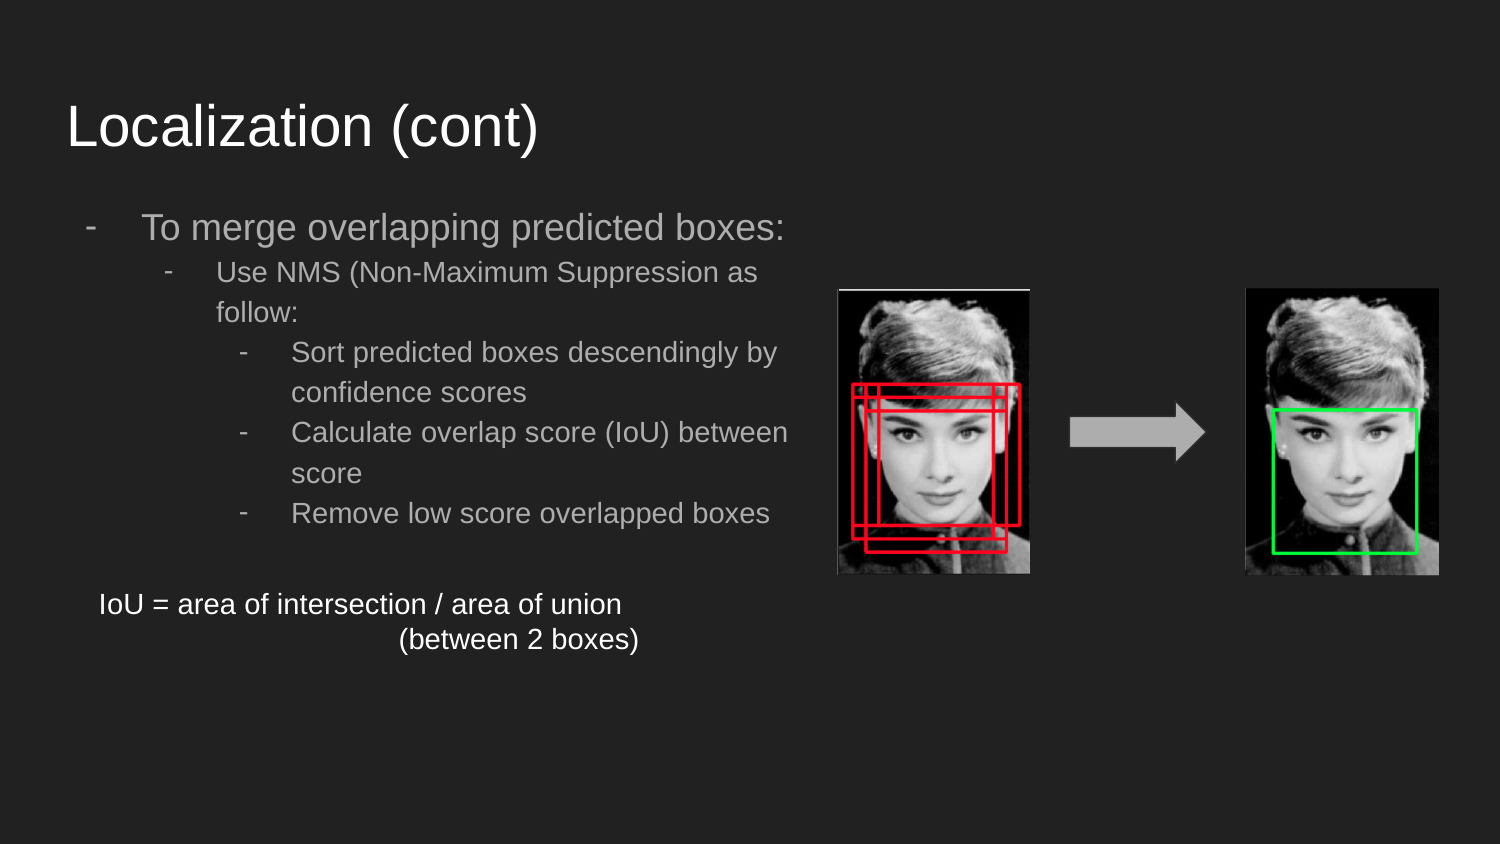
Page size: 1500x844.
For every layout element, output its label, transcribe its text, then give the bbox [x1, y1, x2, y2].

text_box IoU = area of intersection / area of union (between 2 boxes) [83, 570, 791, 676]
list To merge overlapping predicted boxes: Use NMS (Non-Maximum Suppression as follow: Sort predicted boxes descendingly by confidence scores Calculate overlap score (IoU) between score Remove low score overlapped boxes [51, 181, 838, 591]
title Localization (cont) [51, 72, 1449, 167]
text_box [836, 288, 1439, 576]
